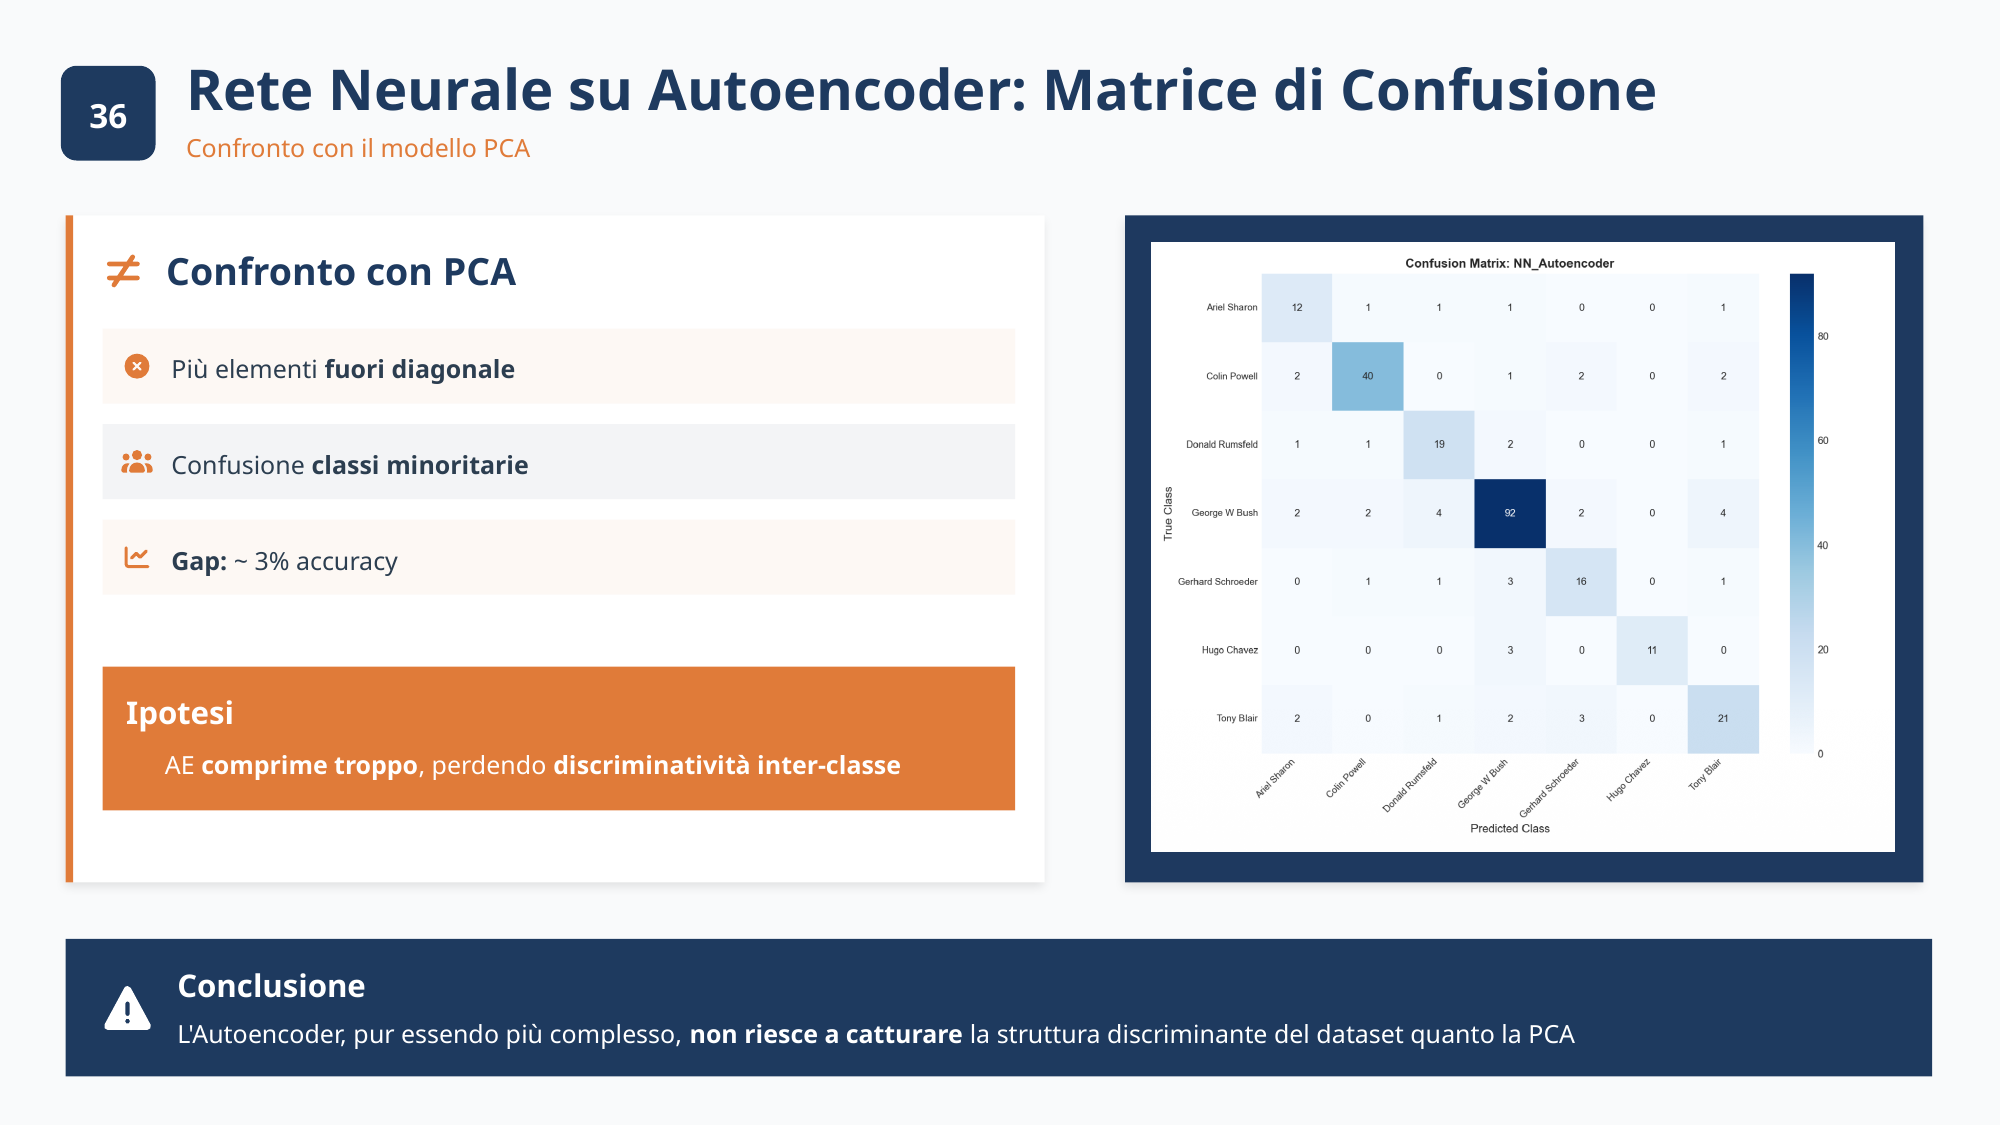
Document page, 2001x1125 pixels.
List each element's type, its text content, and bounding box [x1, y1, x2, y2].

text_box [106, 254, 140, 288]
text_box [121, 462, 153, 473]
text_box [1125, 215, 1924, 883]
picture [1151, 242, 1895, 852]
text_box Confusione classi minoritarie [171, 443, 607, 476]
text_box [65, 938, 1933, 1077]
text_box [102, 666, 1016, 811]
text_box [102, 519, 1016, 595]
text_box [102, 328, 1016, 404]
text_box Conclusione [177, 957, 1482, 1002]
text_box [49, 65, 168, 161]
text_box [131, 450, 143, 461]
text_box [65, 215, 74, 883]
text_box Rete Neurale su Autoencoder: Matrice di Confusione [186, 60, 1747, 124]
text_box Ipotesi [126, 684, 941, 729]
text_box AE comprime troppo, perdendo discriminatività inter-classe [164, 741, 978, 780]
text_box [74, 215, 1045, 883]
text_box [144, 453, 152, 461]
text_box [124, 546, 150, 569]
text_box Più elementi fuori diagonale [171, 348, 594, 381]
text_box Confronto con il modello PCA [186, 123, 1061, 162]
text_box [122, 453, 130, 461]
text_box Gap: ~ 3% accuracy [171, 537, 441, 575]
text_box [102, 424, 1016, 500]
text_box Confronto con PCA [166, 244, 988, 293]
text_box L'Autoencoder, pur essendo più complesso, non riesce a catturare la struttura discriminante del dataset quanto la PCA [177, 1010, 1788, 1048]
text_box [124, 353, 150, 379]
text_box [104, 986, 151, 1030]
